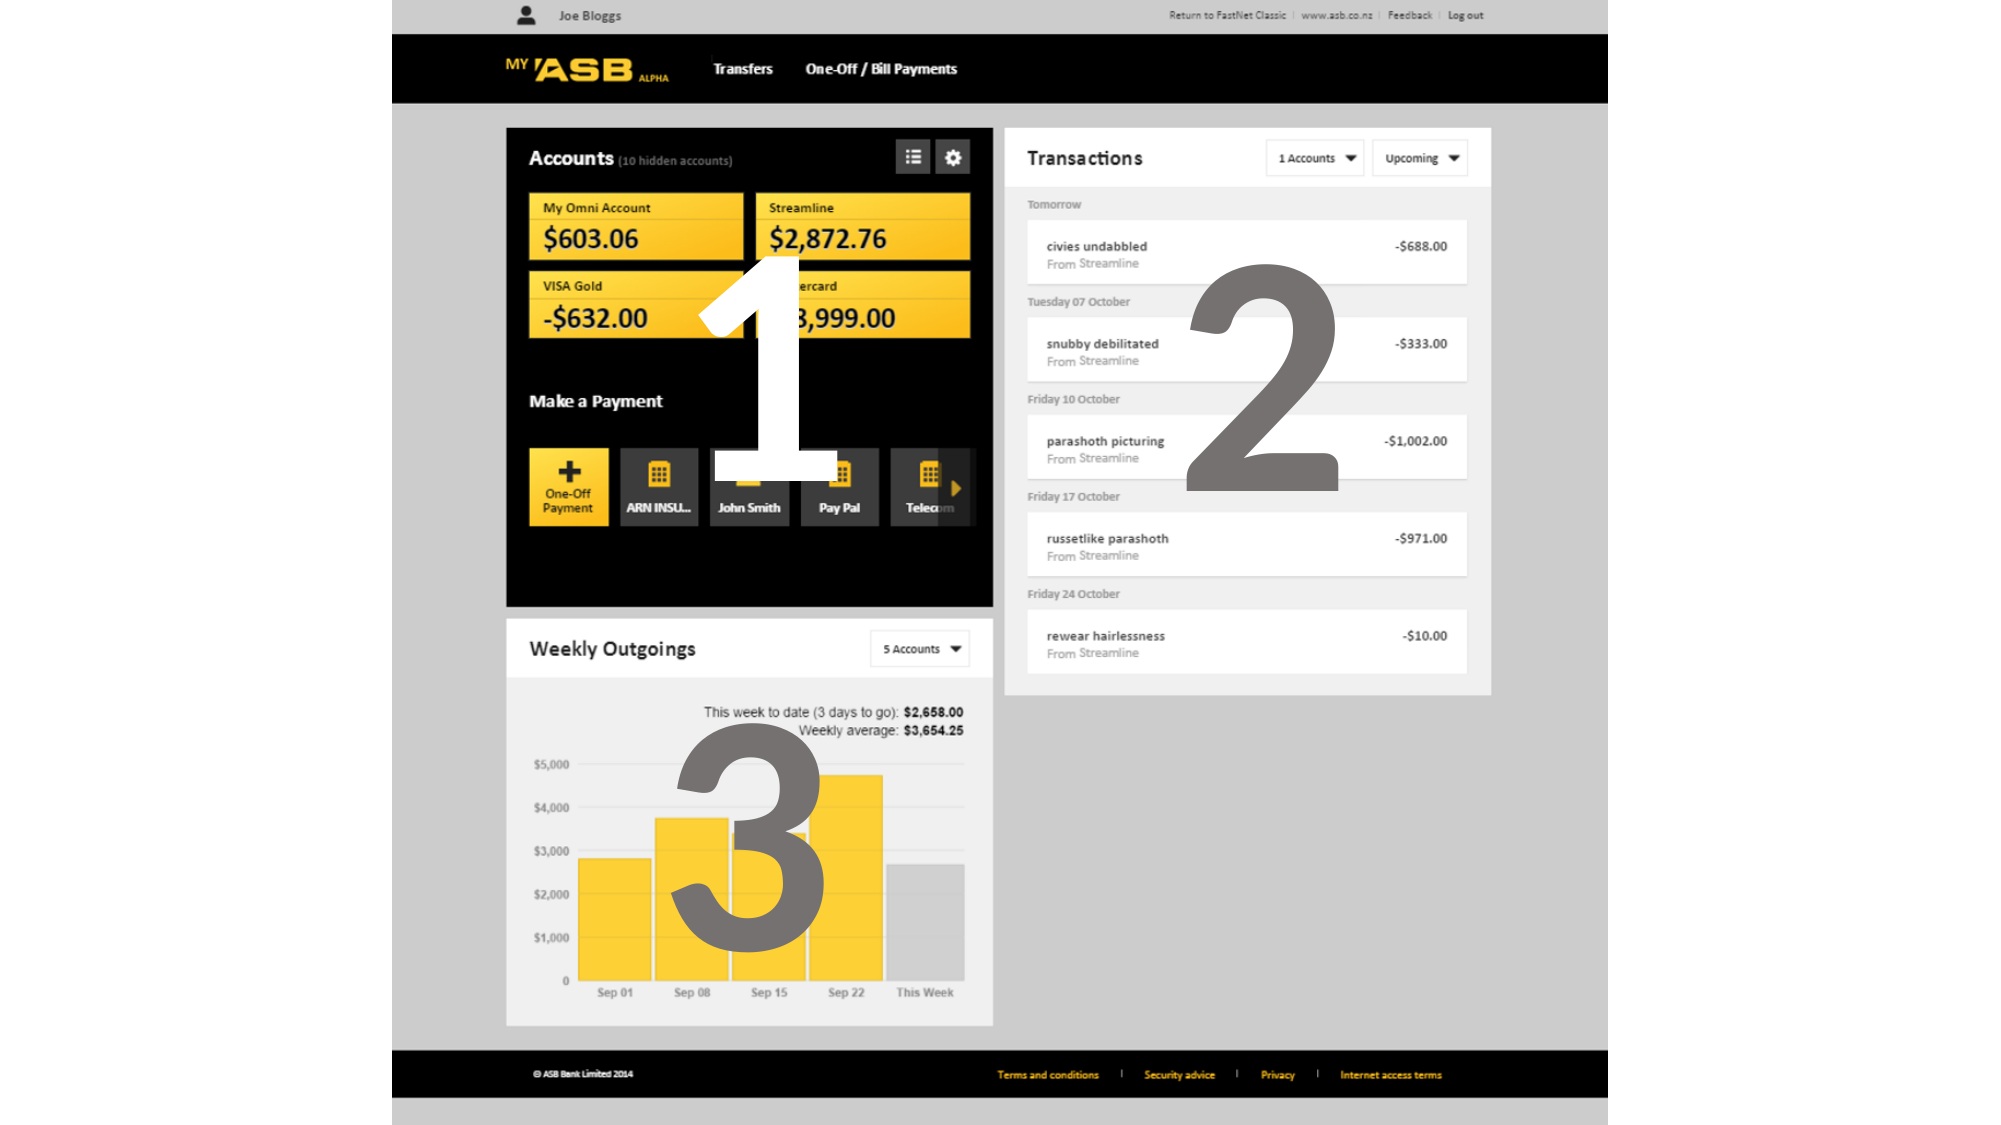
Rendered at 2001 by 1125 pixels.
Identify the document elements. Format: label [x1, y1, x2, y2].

picture [392, 0, 1608, 1125]
